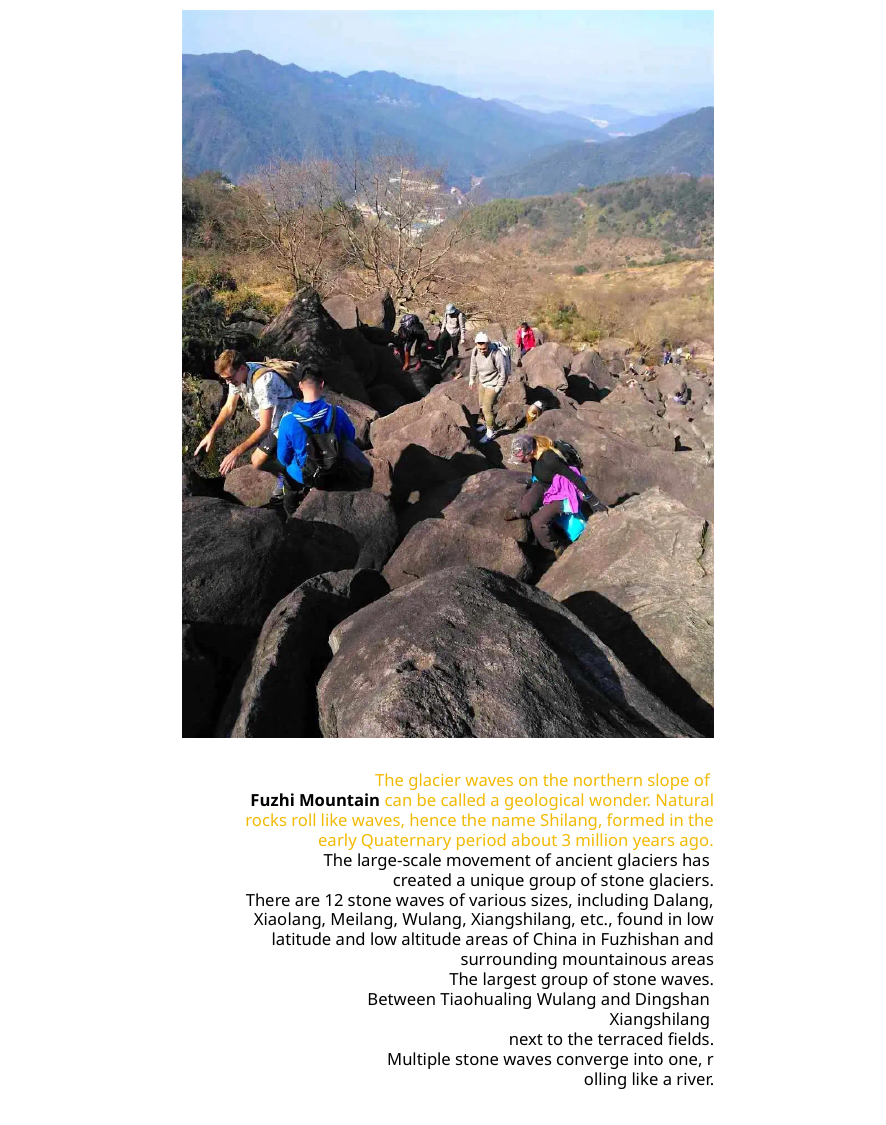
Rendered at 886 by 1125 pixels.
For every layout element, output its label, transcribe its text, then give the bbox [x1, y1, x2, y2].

picture [181, 10, 714, 739]
text_box The glacier waves on the northern slope of Fuzhi Mountain can be called a geological wonder. Natural rocks roll like waves, hence the name Shilang, formed in the early Quaternary period about 3 million years ago. The large-scale movement of ancient glaciers has created a unique group of stone glaciers. There are 12 stone waves of various sizes, including Dalang, Xiaolang, Meilang, Wulang, Xiangshilang, etc., found in low latitude and low altitude areas of China in Fuzhishan and surrounding mountainous areas The largest group of stone waves. Between Tiaohualing Wulang and Dingshan Xiangshilang next to the terraced fields. Multiple stone waves converge into one, r olling like a river. [210, 762, 730, 1125]
